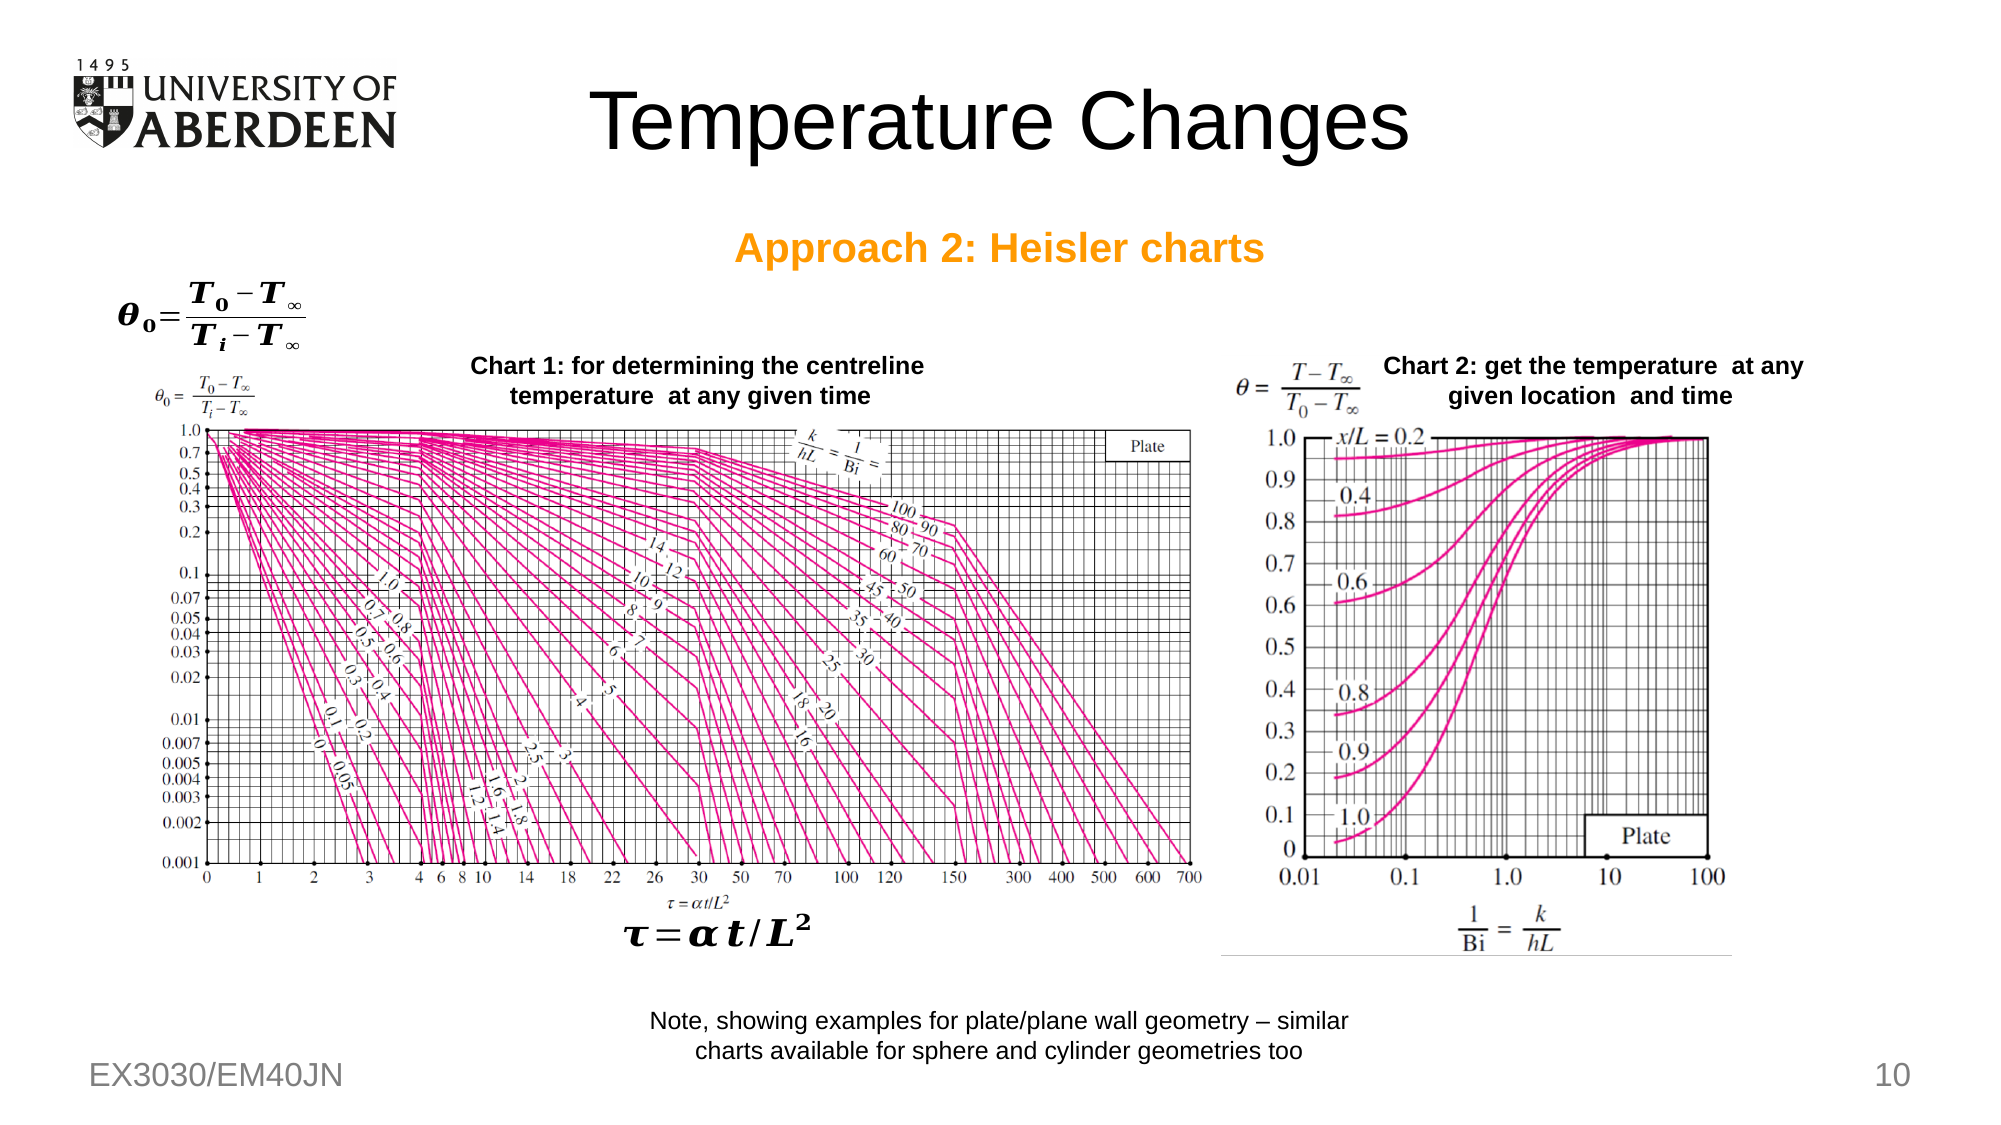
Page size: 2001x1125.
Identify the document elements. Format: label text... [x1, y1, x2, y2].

text_box [115, 278, 307, 356]
text_box Note, showing examples for plate/plane wall geometry – similar charts available for sphere and cylinder geometries too [603, 996, 1397, 1073]
picture [147, 374, 1206, 912]
picture [1221, 355, 1732, 956]
text_box Approach 2: Heisler charts [173, 213, 1827, 279]
text_box Chart 1: for determining the centreline temperature at any given time [399, 342, 997, 373]
picture [73, 58, 397, 148]
text_box EX3030/EM40JN [73, 1042, 802, 1103]
title Temperature Changes [0, 59, 2000, 176]
slide_number 10 [1476, 1042, 1927, 1103]
text_box Chart 2: get the temperature at any given location and time [1364, 342, 1825, 417]
text_box [621, 920, 813, 956]
